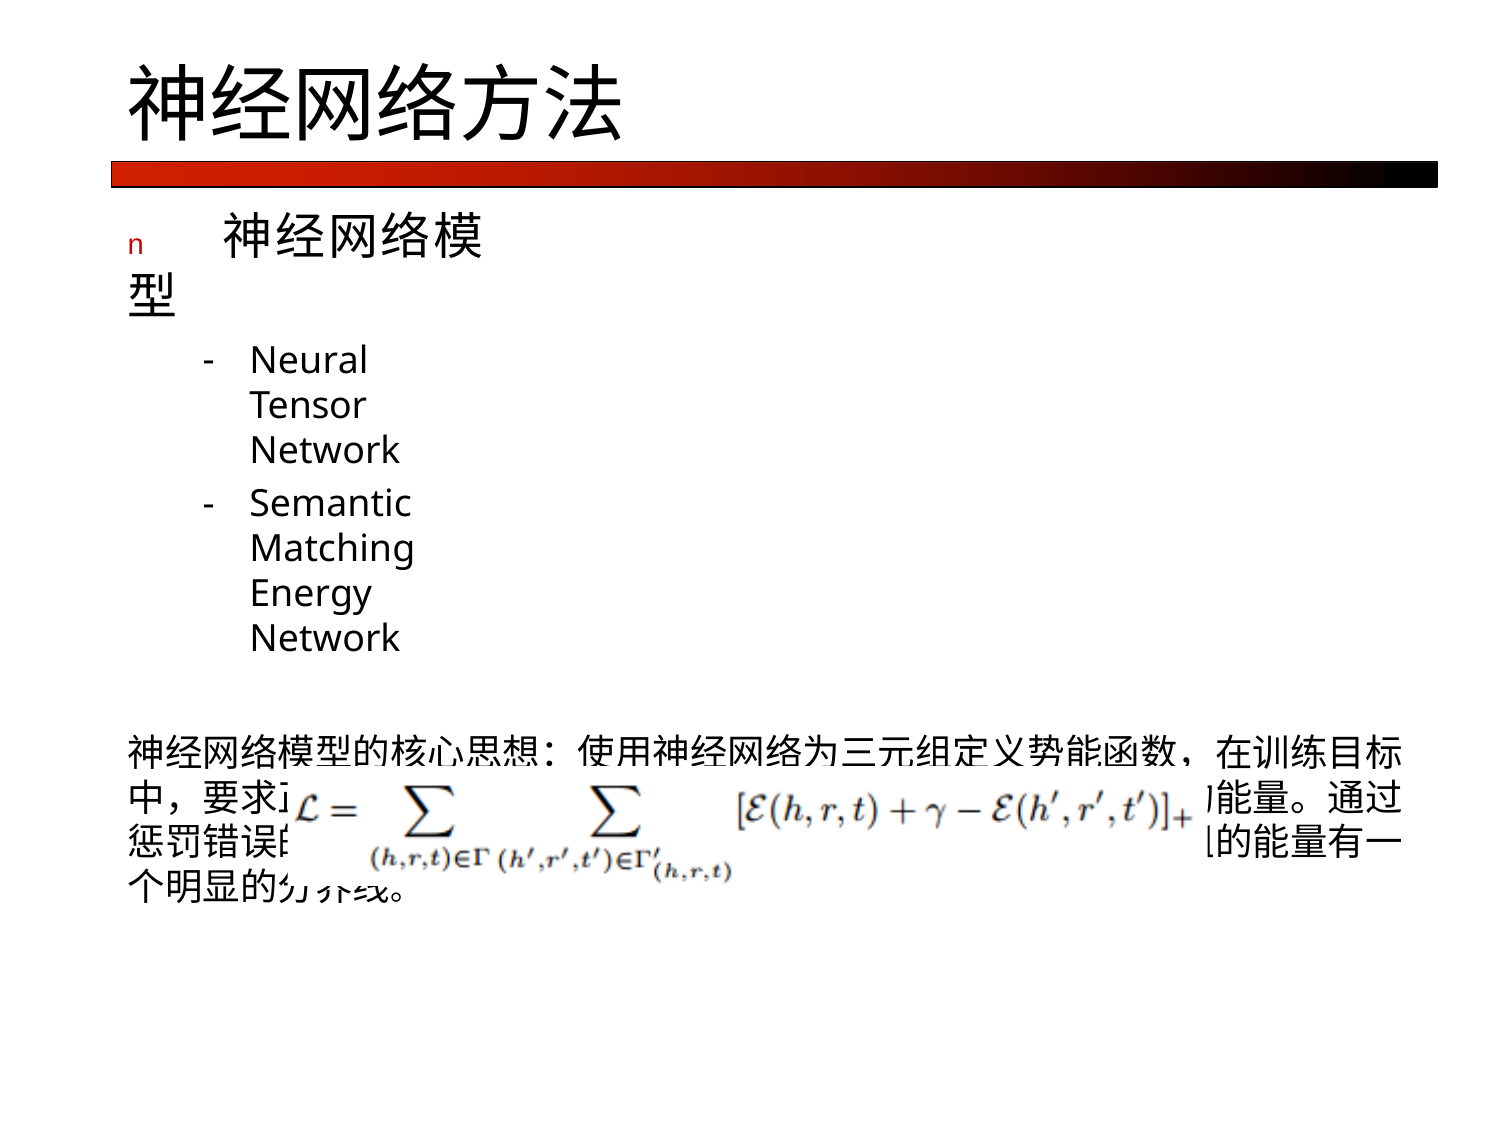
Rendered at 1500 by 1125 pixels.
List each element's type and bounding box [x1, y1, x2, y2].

title [124, 51, 1376, 154]
text_box [287, 766, 1208, 886]
text_box [111, 161, 1437, 188]
text_box [125, 204, 1405, 628]
